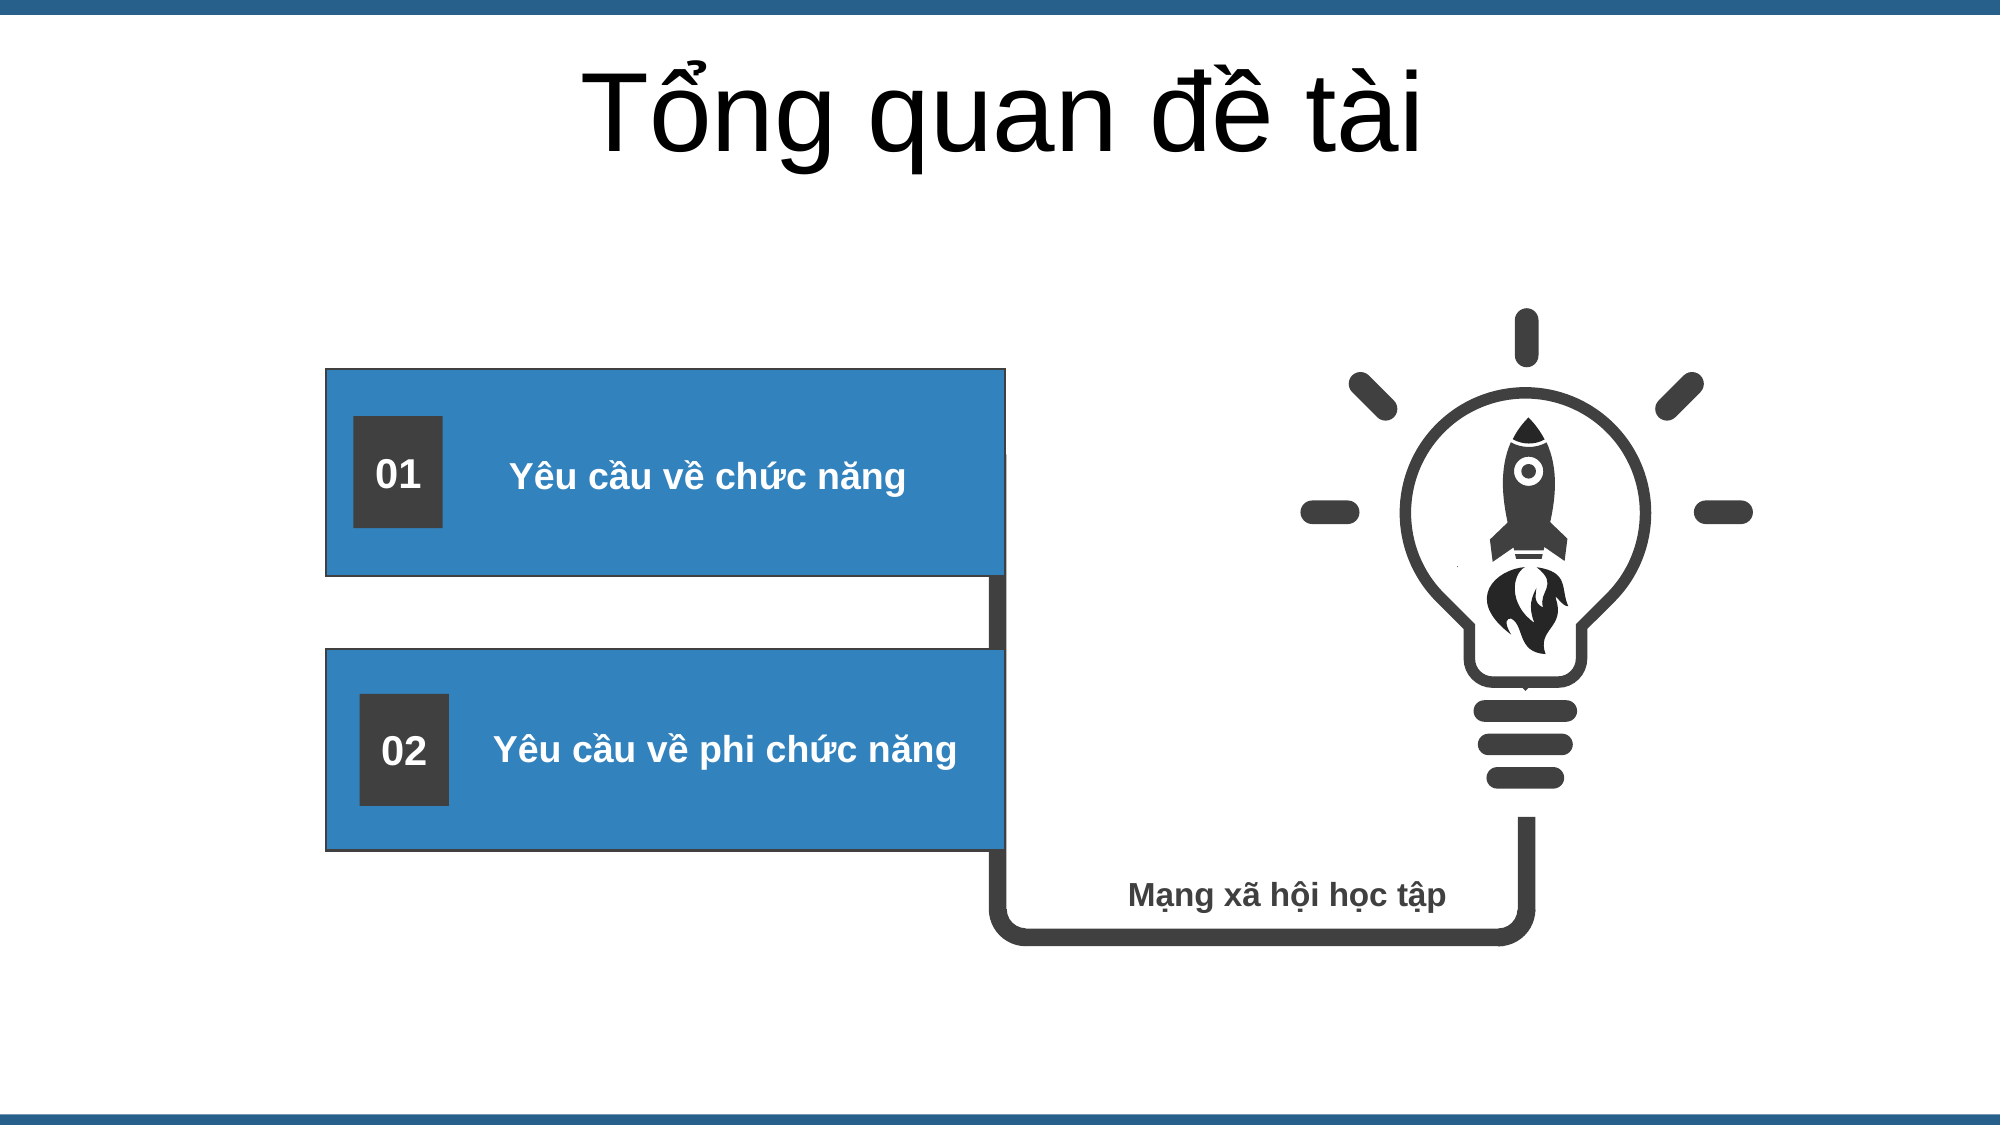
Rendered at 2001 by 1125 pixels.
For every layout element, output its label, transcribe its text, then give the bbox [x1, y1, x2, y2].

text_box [494, 444, 973, 525]
text_box [325, 368, 1006, 577]
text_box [988, 454, 1536, 947]
text_box [352, 415, 444, 529]
list Tổng quan đề tài [53, 55, 1952, 175]
text_box [325, 648, 988, 852]
text_box 02 [366, 716, 443, 782]
text_box [358, 693, 450, 807]
text_box 01 [359, 439, 437, 505]
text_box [477, 717, 1026, 824]
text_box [1457, 417, 1569, 655]
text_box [1300, 308, 1753, 789]
